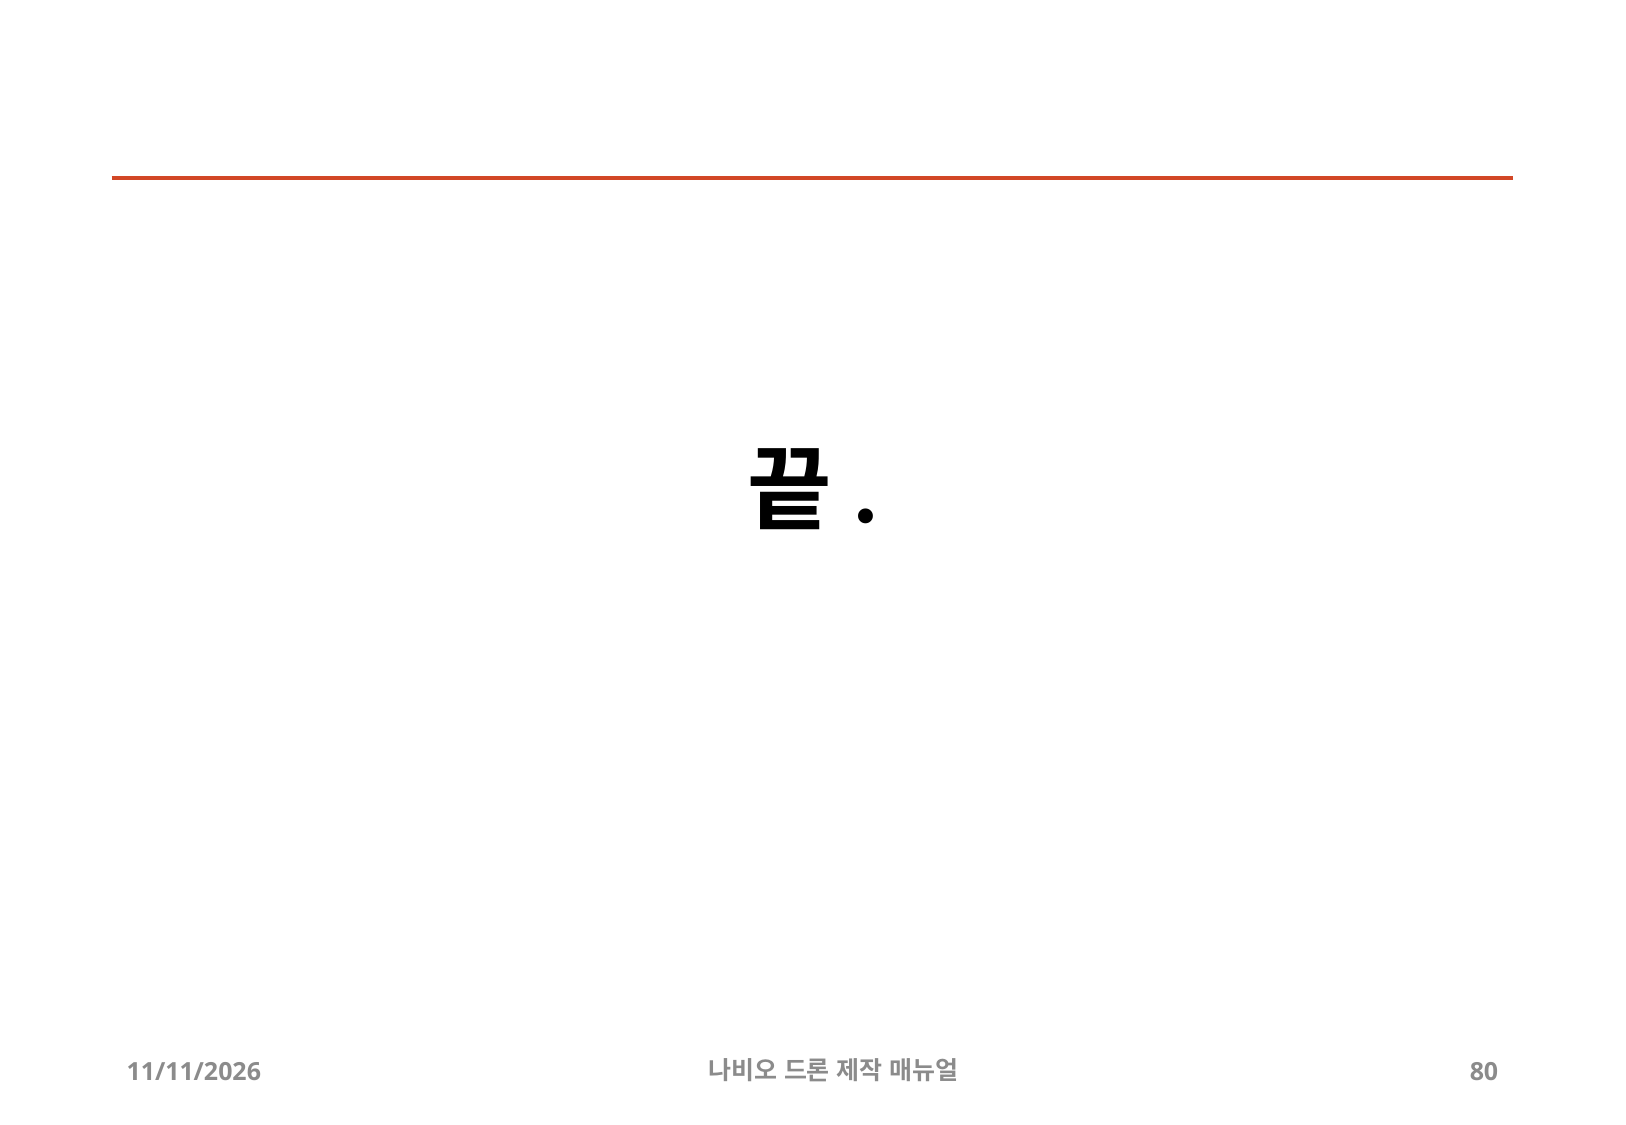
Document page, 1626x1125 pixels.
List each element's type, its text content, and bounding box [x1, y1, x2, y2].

title 끝. [111, 384, 1514, 602]
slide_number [111, 1042, 303, 1103]
footer 나비오 드론 제작 매뉴얼 [667, 1042, 1000, 1103]
slide_number 80 [1433, 1042, 1514, 1103]
